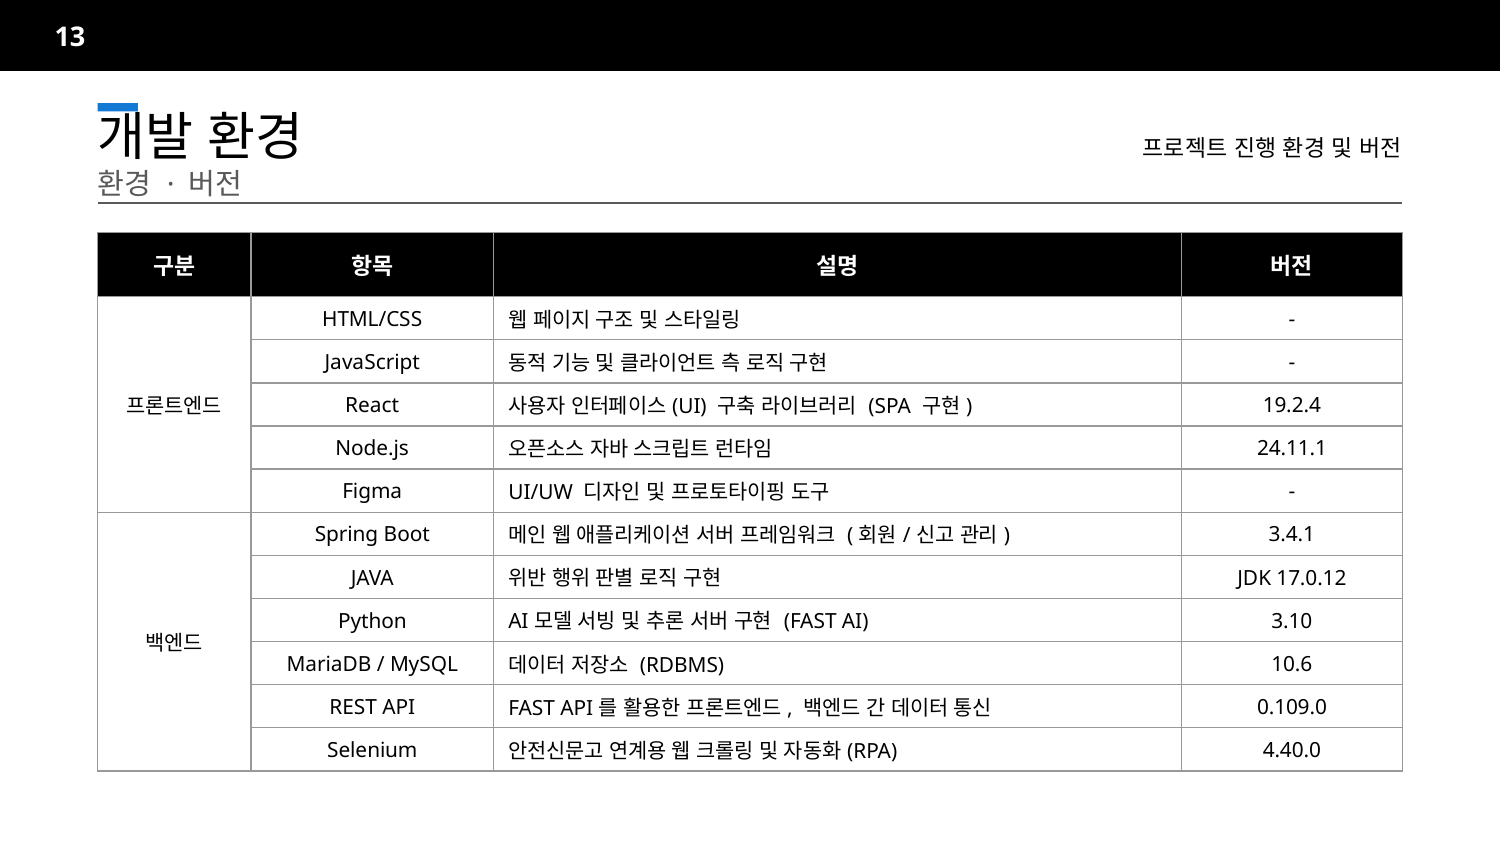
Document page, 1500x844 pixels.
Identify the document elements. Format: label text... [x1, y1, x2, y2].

table_cell 동적 기능 및 클라이언트 측 로직 구현 [494, 340, 1181, 382]
table_header 항목 [252, 233, 493, 296]
table_cell 10.6 [1182, 642, 1402, 684]
table_cell 웹 페이지 구조 및 스타일링 [494, 297, 1181, 339]
table_cell Selenium [252, 728, 493, 770]
table_cell FAST API를 활용한 프론트엔드, 백엔드 간 데이터 통신 [494, 685, 1181, 727]
table_cell JAVA [252, 556, 493, 598]
text_box 프로젝트 진행 환경 및 버전 [1087, 106, 1403, 188]
text_box [0, 0, 1500, 71]
table_cell UI/UW 디자인 및 프로토타이핑 도구 [494, 470, 1181, 512]
table_cell Node.js [252, 427, 493, 468]
table_cell 위반 행위 판별 로직 구현 [494, 556, 1181, 598]
text_box 13 [39, 11, 127, 60]
table_header 구분 [98, 233, 250, 296]
table_cell MariaDB / MySQL [252, 642, 493, 684]
table_cell JavaScript [252, 340, 493, 382]
table_cell 오픈소스 자바 스크립트 런타임 [494, 427, 1181, 468]
table_cell REST API [252, 685, 493, 727]
table_cell 안전신문고 연계용 웹 크롤링 및 자동화(RPA) [494, 728, 1181, 770]
table_cell 19.2.4 [1182, 384, 1402, 425]
table_cell AI모델 서빙 및 추론 서버 구현 (FAST AI) [494, 599, 1181, 641]
table_cell 0.109.0 [1182, 685, 1402, 727]
table_cell 백엔드 [98, 513, 250, 770]
table_cell 데이터 저장소 (RDBMS) [494, 642, 1181, 684]
table_cell 사용자 인터페이스(UI) 구축 라이브러리 (SPA 구현) [494, 384, 1181, 425]
table_header 설명 [494, 233, 1181, 296]
table_cell 4.40.0 [1182, 728, 1402, 770]
table_cell JDK 17.0.12 [1182, 556, 1402, 598]
table_header 버전 [1182, 233, 1402, 296]
table_cell 메인 웹 애플리케이션 서버 프레임워크 (회원/신고 관리) [494, 513, 1181, 555]
table_cell Spring Boot [252, 513, 493, 555]
text_box [97, 103, 138, 111]
table_cell 3.4.1 [1182, 513, 1402, 555]
table_cell - [1182, 340, 1402, 382]
table_cell - [1182, 297, 1402, 339]
table_cell React [252, 384, 493, 425]
table_cell Python [252, 599, 493, 641]
text_box 개발 환경 환경 · 버전 [97, 111, 596, 192]
table_cell 24.11.1 [1182, 427, 1402, 468]
table_cell 3.10 [1182, 599, 1402, 641]
table_cell Figma [252, 470, 493, 512]
table_cell HTML/CSS [252, 297, 493, 339]
table_cell - [1182, 470, 1402, 512]
table_cell 프론트엔드 [98, 297, 250, 512]
